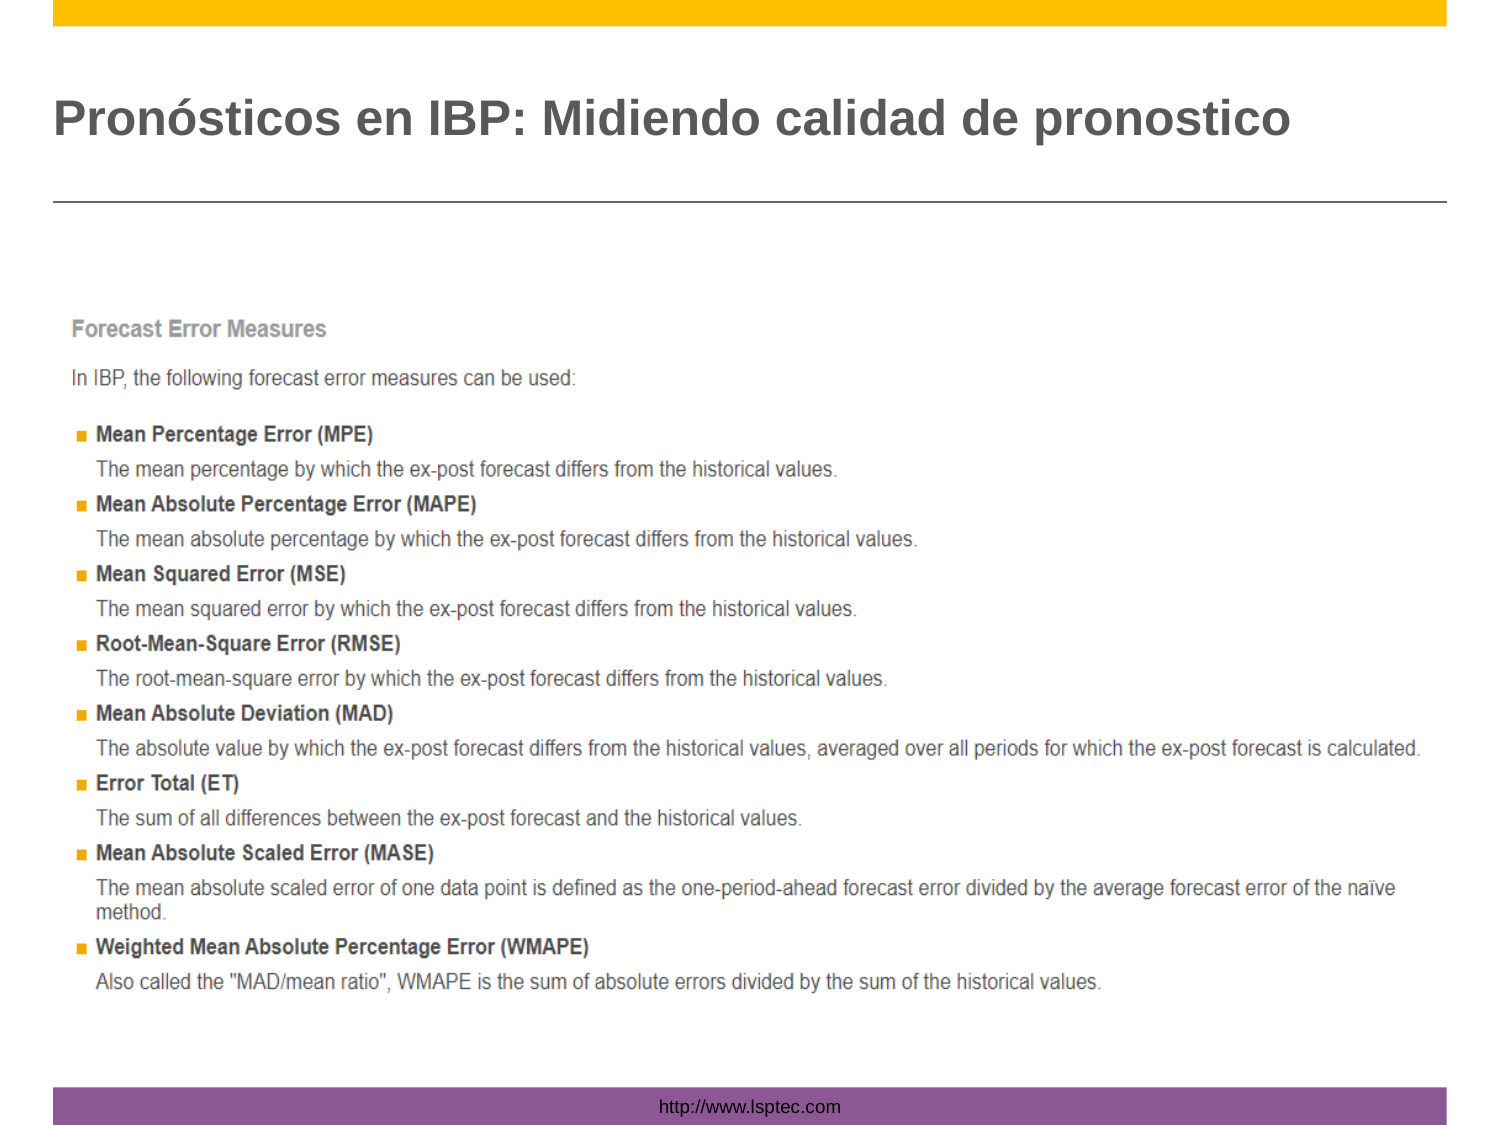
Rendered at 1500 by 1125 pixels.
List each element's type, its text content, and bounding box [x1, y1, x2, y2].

picture [66, 309, 1448, 1001]
title Pronósticos en IBP: Midiendo calidad de pronostico [53, 53, 1447, 178]
